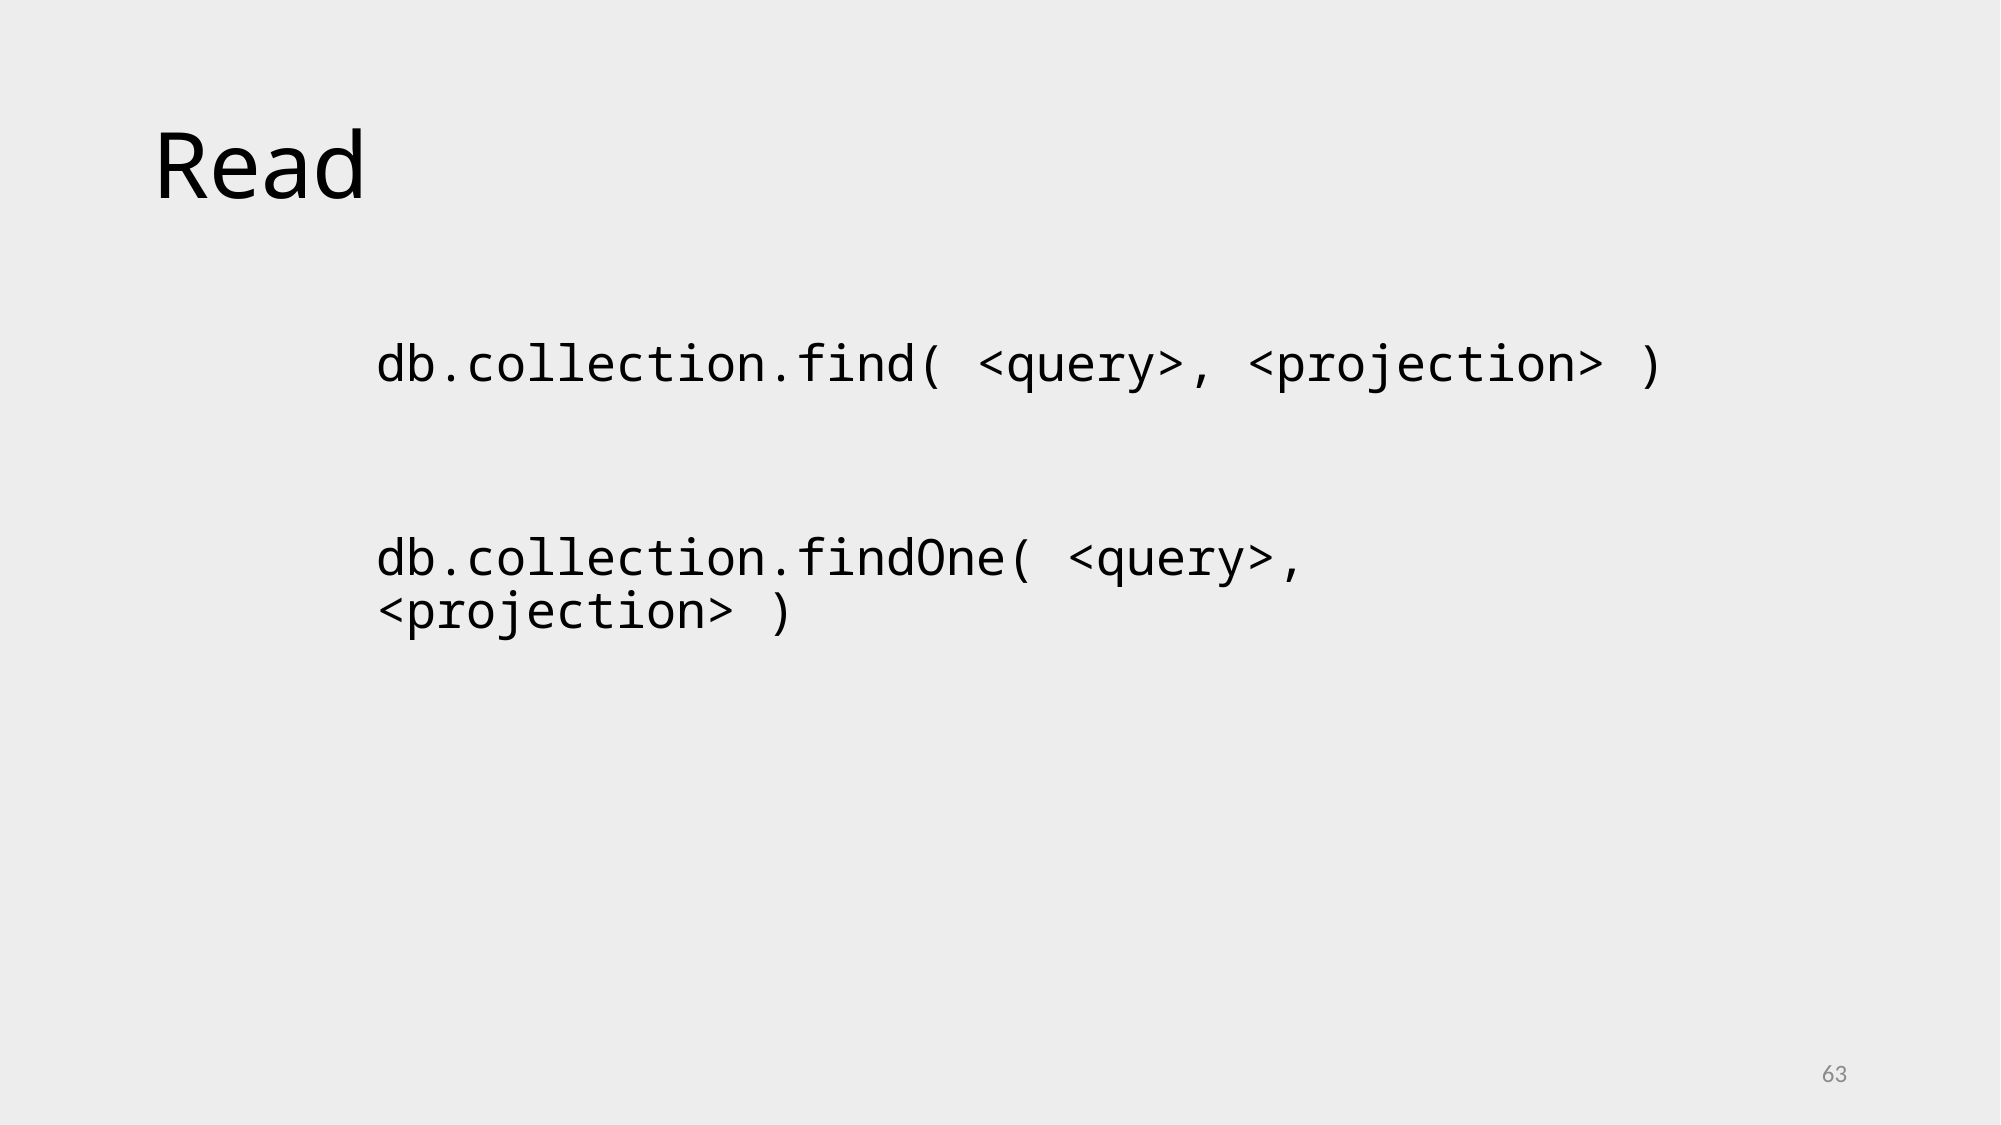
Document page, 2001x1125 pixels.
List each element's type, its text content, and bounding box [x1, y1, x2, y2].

slide_number 63 [1412, 1042, 1863, 1103]
title Read [137, 59, 1863, 278]
list db.collection.find( <query>, <projection> ) db.collection.findOne( <query>, <projection> ) [293, 260, 1763, 1065]
